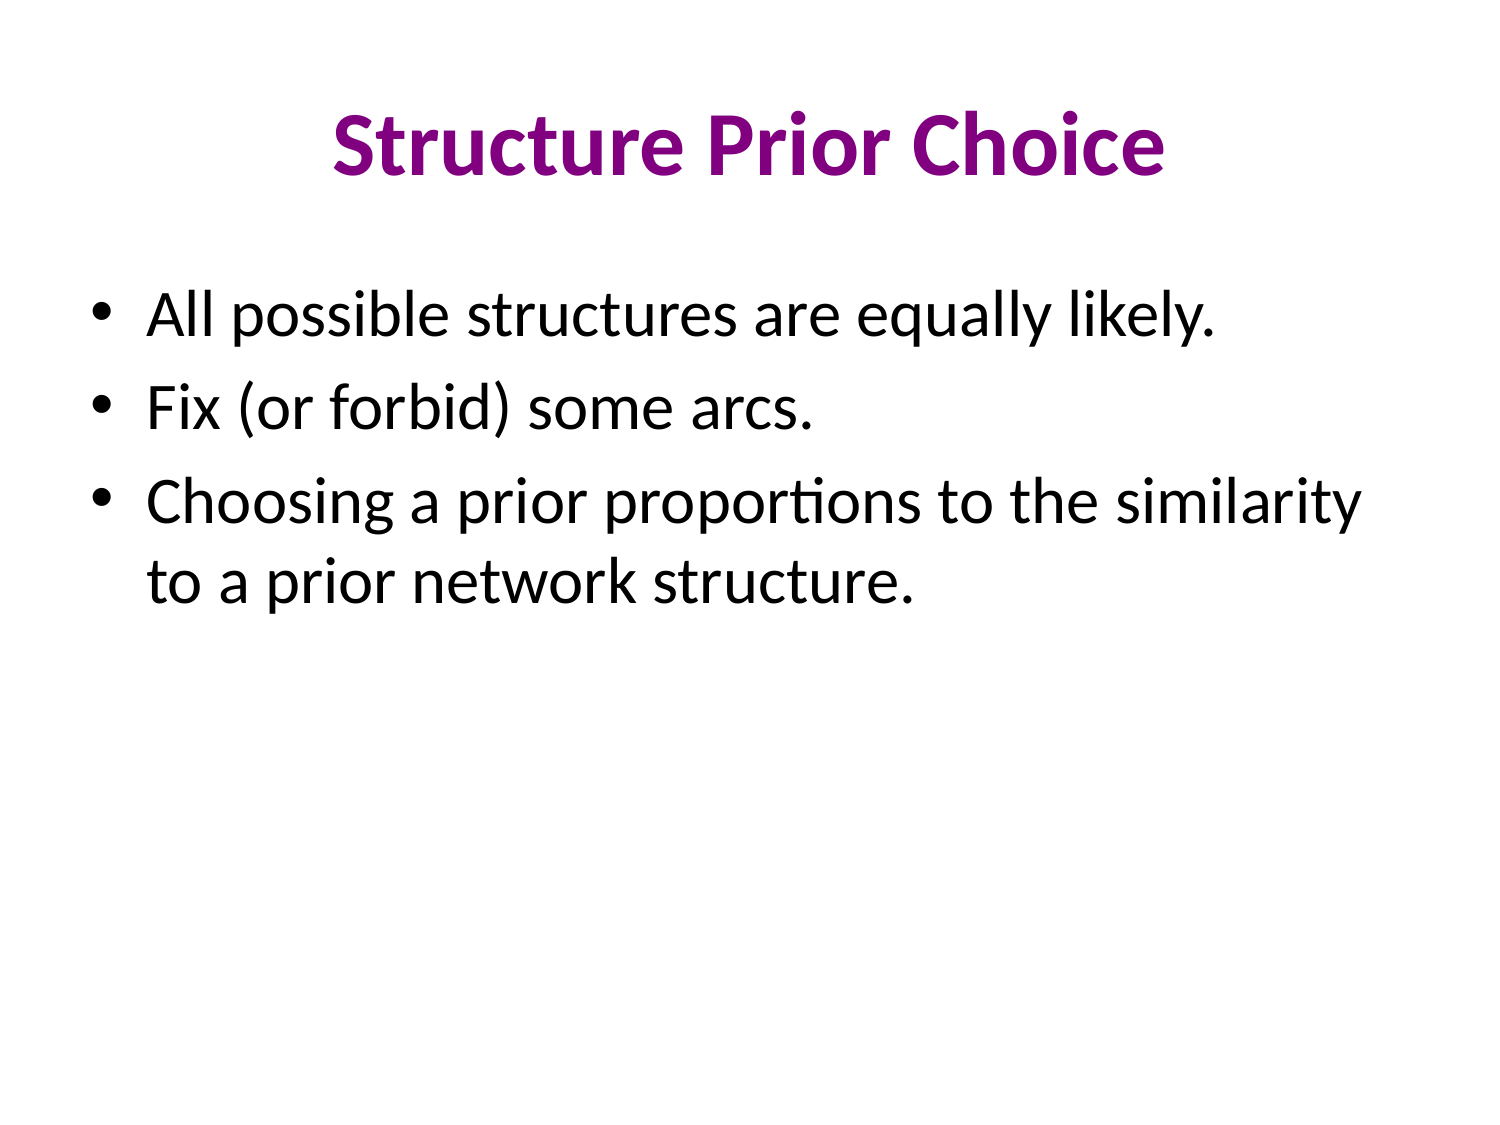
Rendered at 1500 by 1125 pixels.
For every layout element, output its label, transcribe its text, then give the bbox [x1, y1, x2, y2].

list All possible structures are equally likely. Fix (or forbid) some arcs. Choosing a prior proportions to the similarity to a prior network structure. [75, 262, 1425, 1005]
title Structure Prior Choice [75, 45, 1425, 233]
